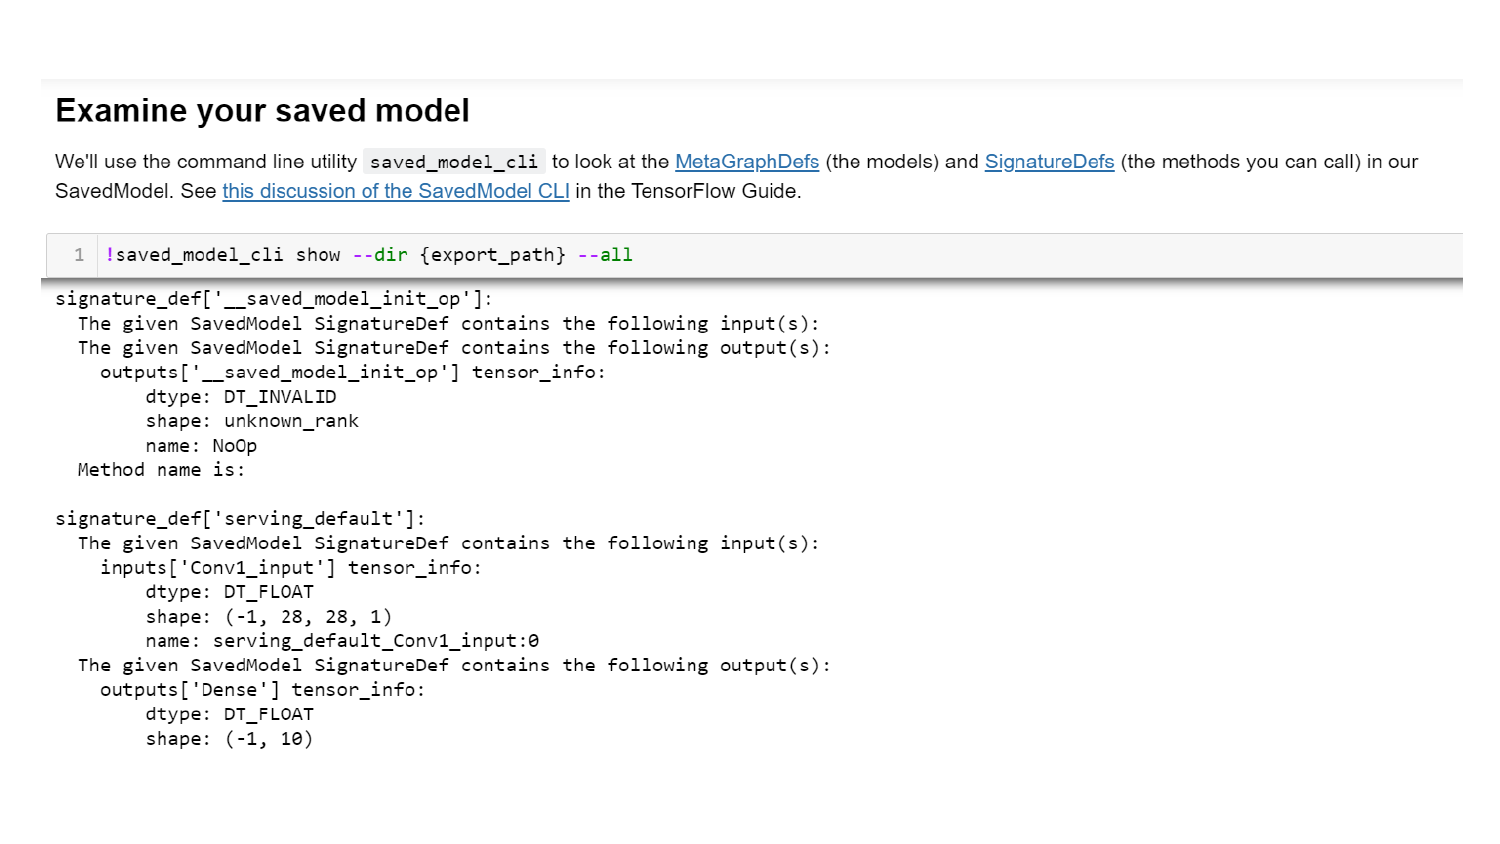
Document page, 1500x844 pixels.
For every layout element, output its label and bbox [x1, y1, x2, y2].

list [41, 79, 1464, 753]
